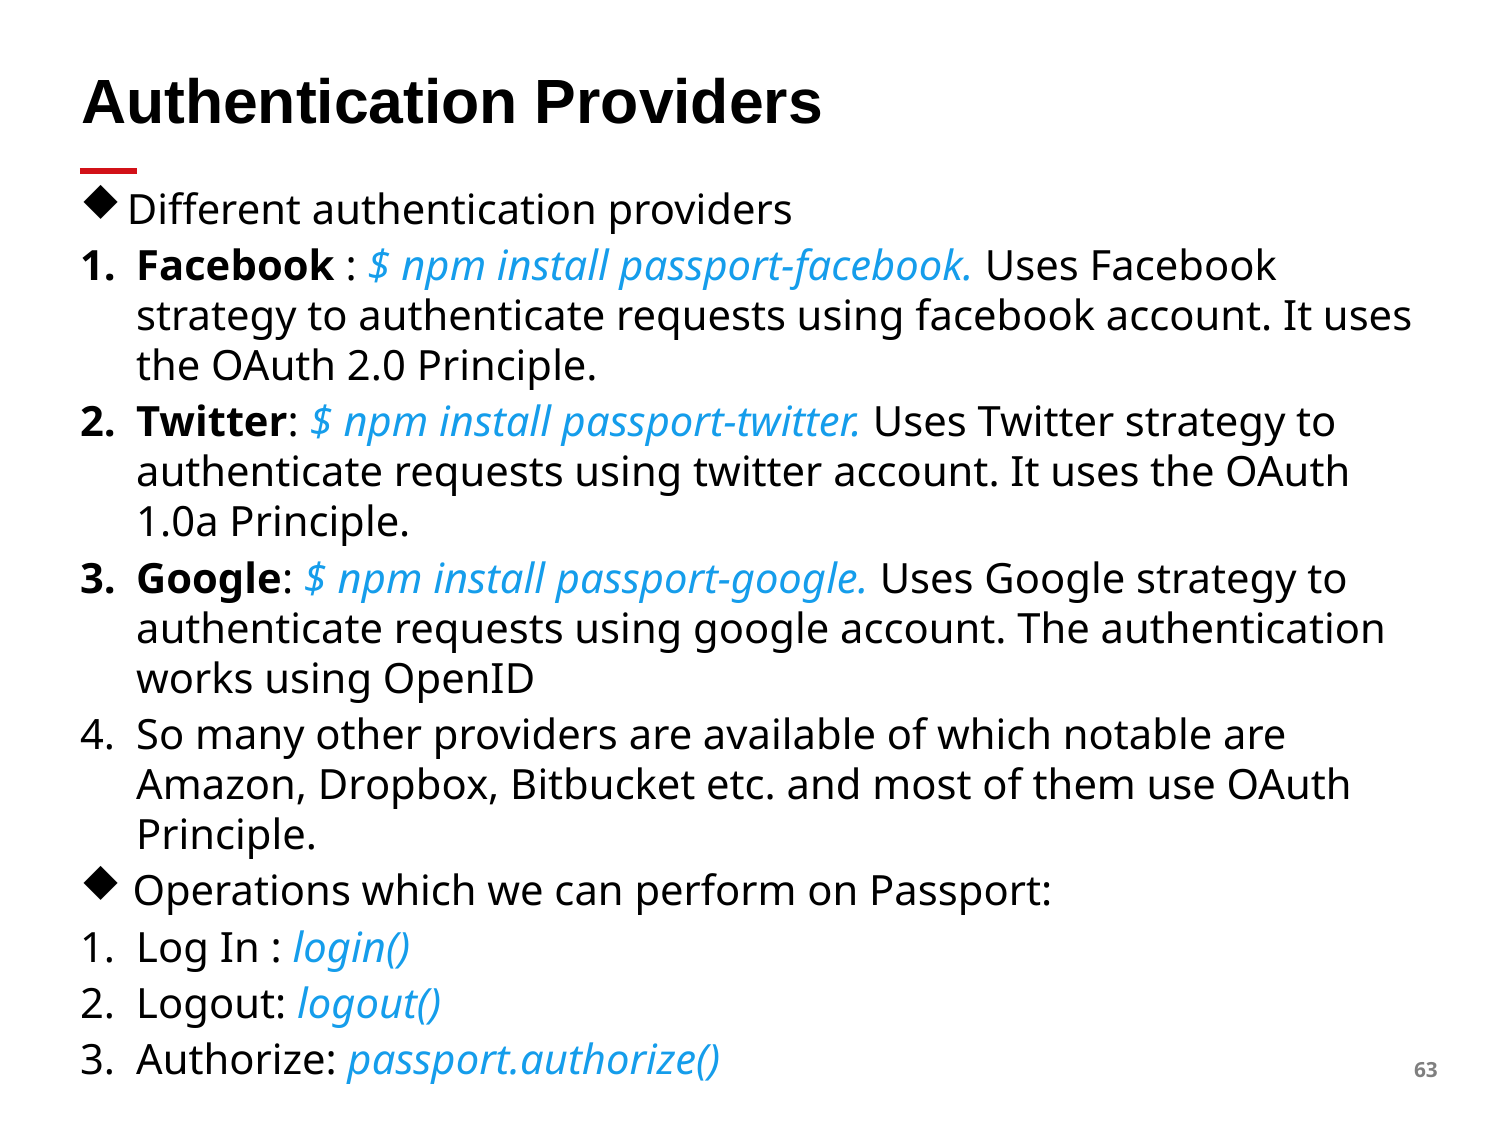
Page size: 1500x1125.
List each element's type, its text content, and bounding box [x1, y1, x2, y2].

list Different authentication providers Facebook : $ npm install passport-facebook. Uses Facebook strategy to authenticate requests using facebook account. It uses the OAuth 2.0 Principle. Twitter: $ npm install passport-twitter. Uses Twitter strategy to authenticate requests using twitter account. It uses the OAuth 1.0a Principle. Google: $ npm install passport-google. Uses Google strategy to authenticate requests using google account. The authentication works using OpenID So many other providers are available of which notable are Amazon, Dropbox, Bitbucket etc. and most of them use OAuth Principle. Operations which we can perform on Passport: Log In : login() Logout: logout() Authorize: passport.authorize() [79, 69, 1420, 1098]
